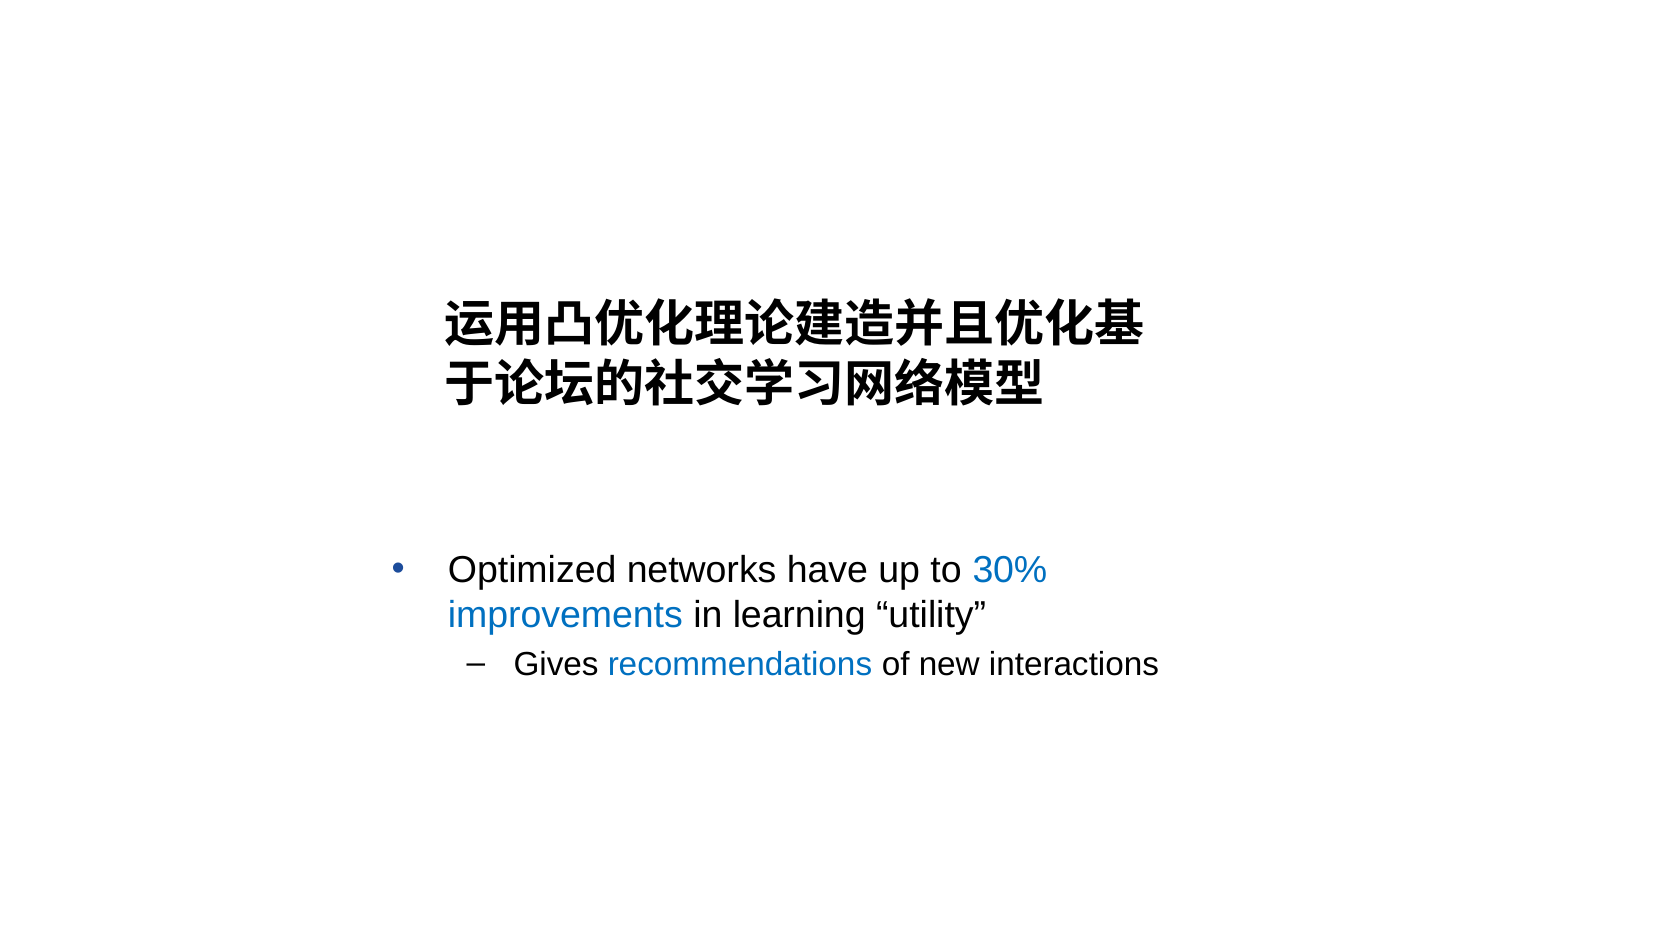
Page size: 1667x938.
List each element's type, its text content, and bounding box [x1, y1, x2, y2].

text_box 运用凸优化理论建造并且优化基于论坛的社交学习网络模型 [429, 283, 1190, 419]
text_box Optimized networks have up to 30% improvements in learning “utility” Gives recommendations of new interactions [383, 541, 1290, 732]
